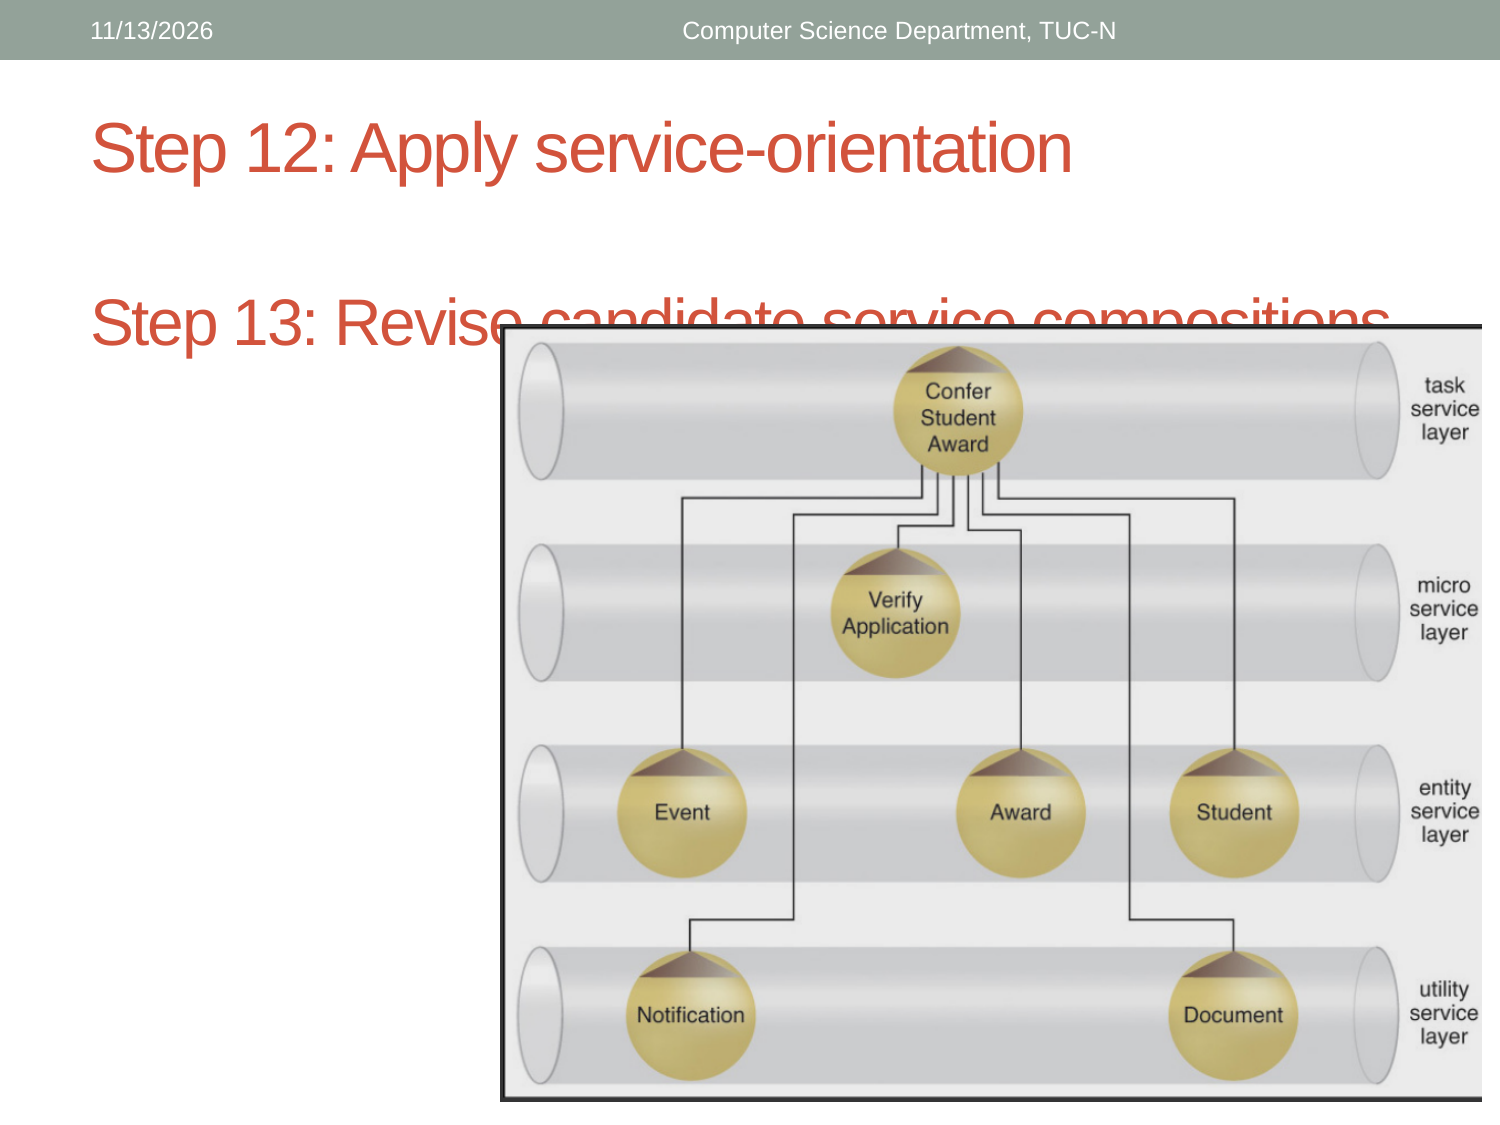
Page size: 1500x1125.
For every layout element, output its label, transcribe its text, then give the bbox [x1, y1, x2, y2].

text_box Step 13: Revise candidate service compositions [74, 237, 1425, 400]
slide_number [75, 3, 550, 57]
footer Computer Science Department, TUC-N [562, 3, 1238, 57]
title Step 12: Apply service-orientation [75, 62, 1425, 225]
picture [499, 324, 1482, 1102]
